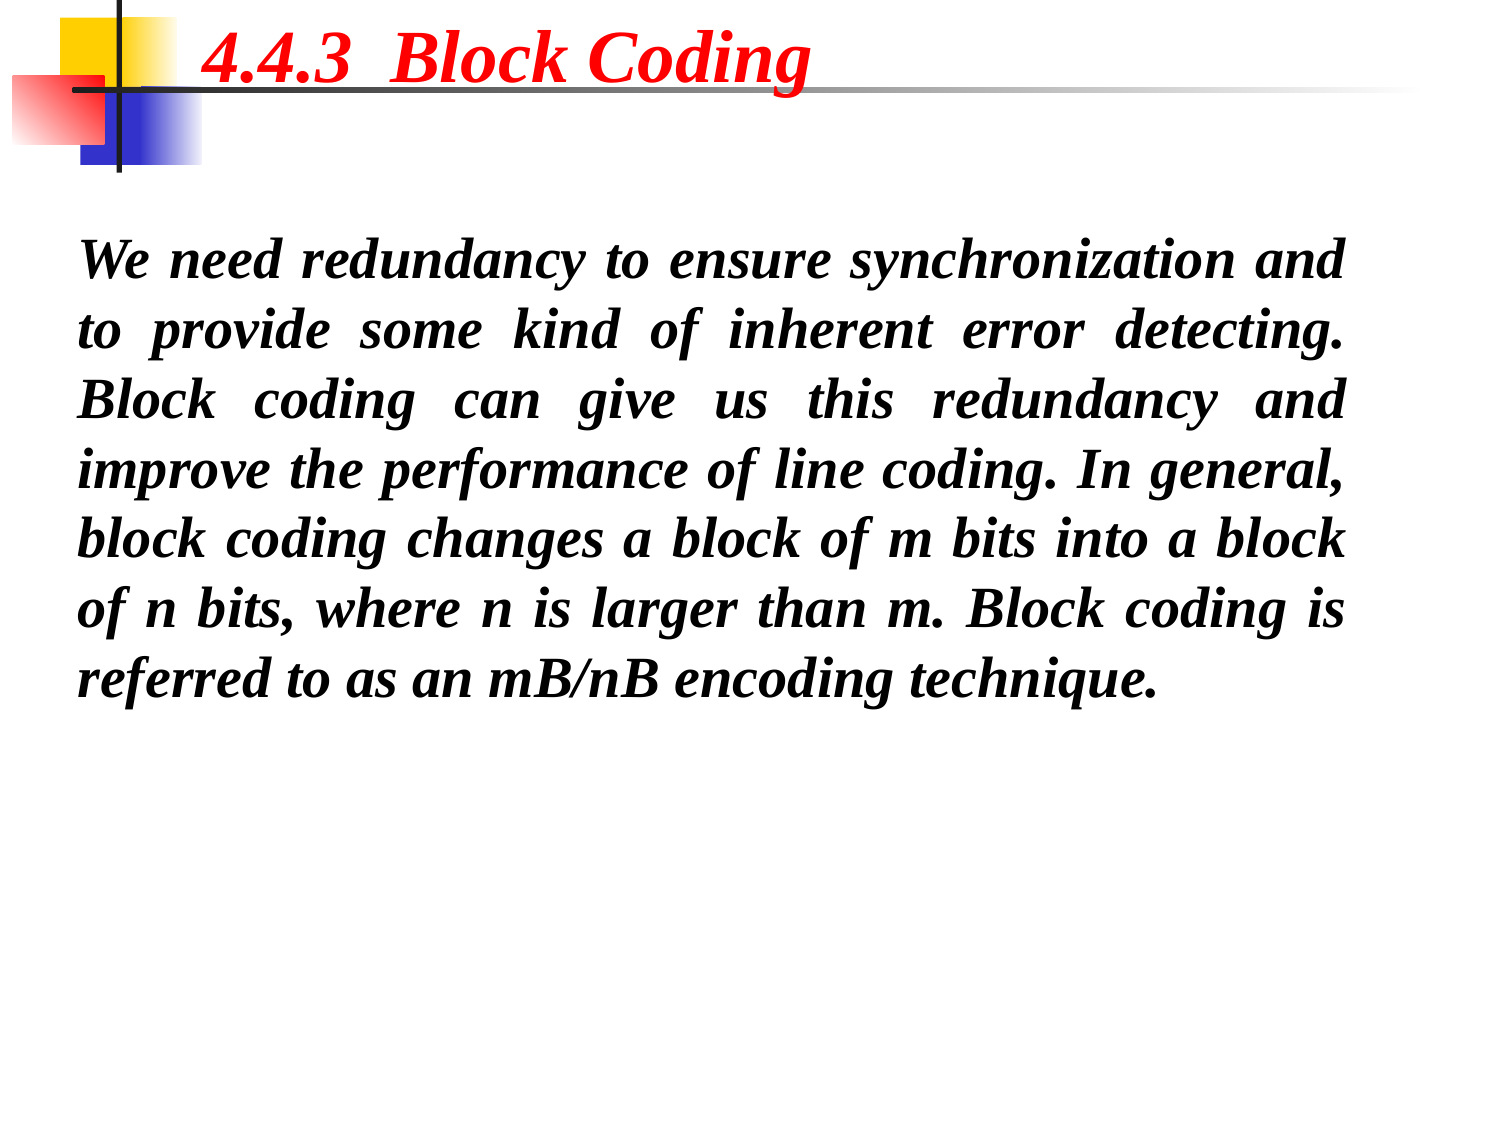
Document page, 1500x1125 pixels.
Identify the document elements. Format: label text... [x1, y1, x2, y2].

text_box [116, 93, 122, 173]
text_box 4.4.3 Block Coding [187, 0, 829, 105]
text_box [72, 87, 187, 93]
text_box [122, 93, 141, 165]
text_box [829, 87, 1423, 93]
text_box [141, 93, 202, 165]
text_box [122, 17, 177, 86]
text_box [60, 17, 116, 86]
text_box [80, 93, 116, 165]
text_box [116, 0, 122, 87]
text_box We need redundancy to ensure synchronization and to provide some kind of inherent error detecting. Block coding can give us this redundancy and improve the performance of line coding. In general, block coding changes a block of m bits into a block of n bits, where n is larger than m. Block coding is referred to as an mB/nB encoding technique. [62, 212, 1363, 718]
text_box [12, 75, 105, 145]
